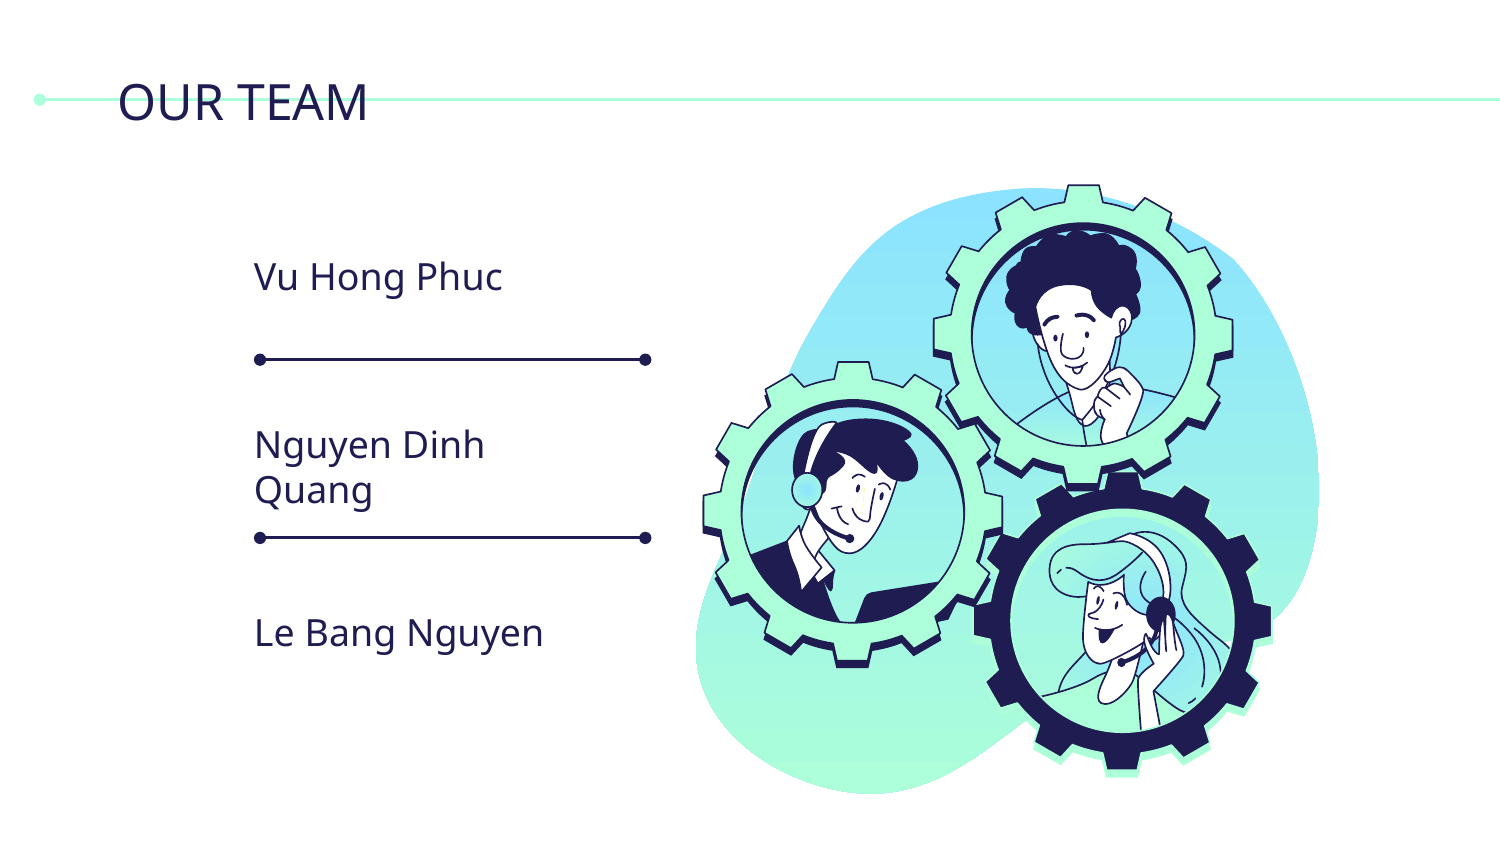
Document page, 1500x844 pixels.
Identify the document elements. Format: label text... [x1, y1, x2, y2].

title Le Bang Nguyen [238, 593, 592, 683]
title Vu Hong Phuc [238, 237, 592, 327]
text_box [690, 184, 1343, 794]
title OUR TEAM [102, 55, 1101, 144]
title Nguyen Dinh Quang [238, 406, 616, 495]
